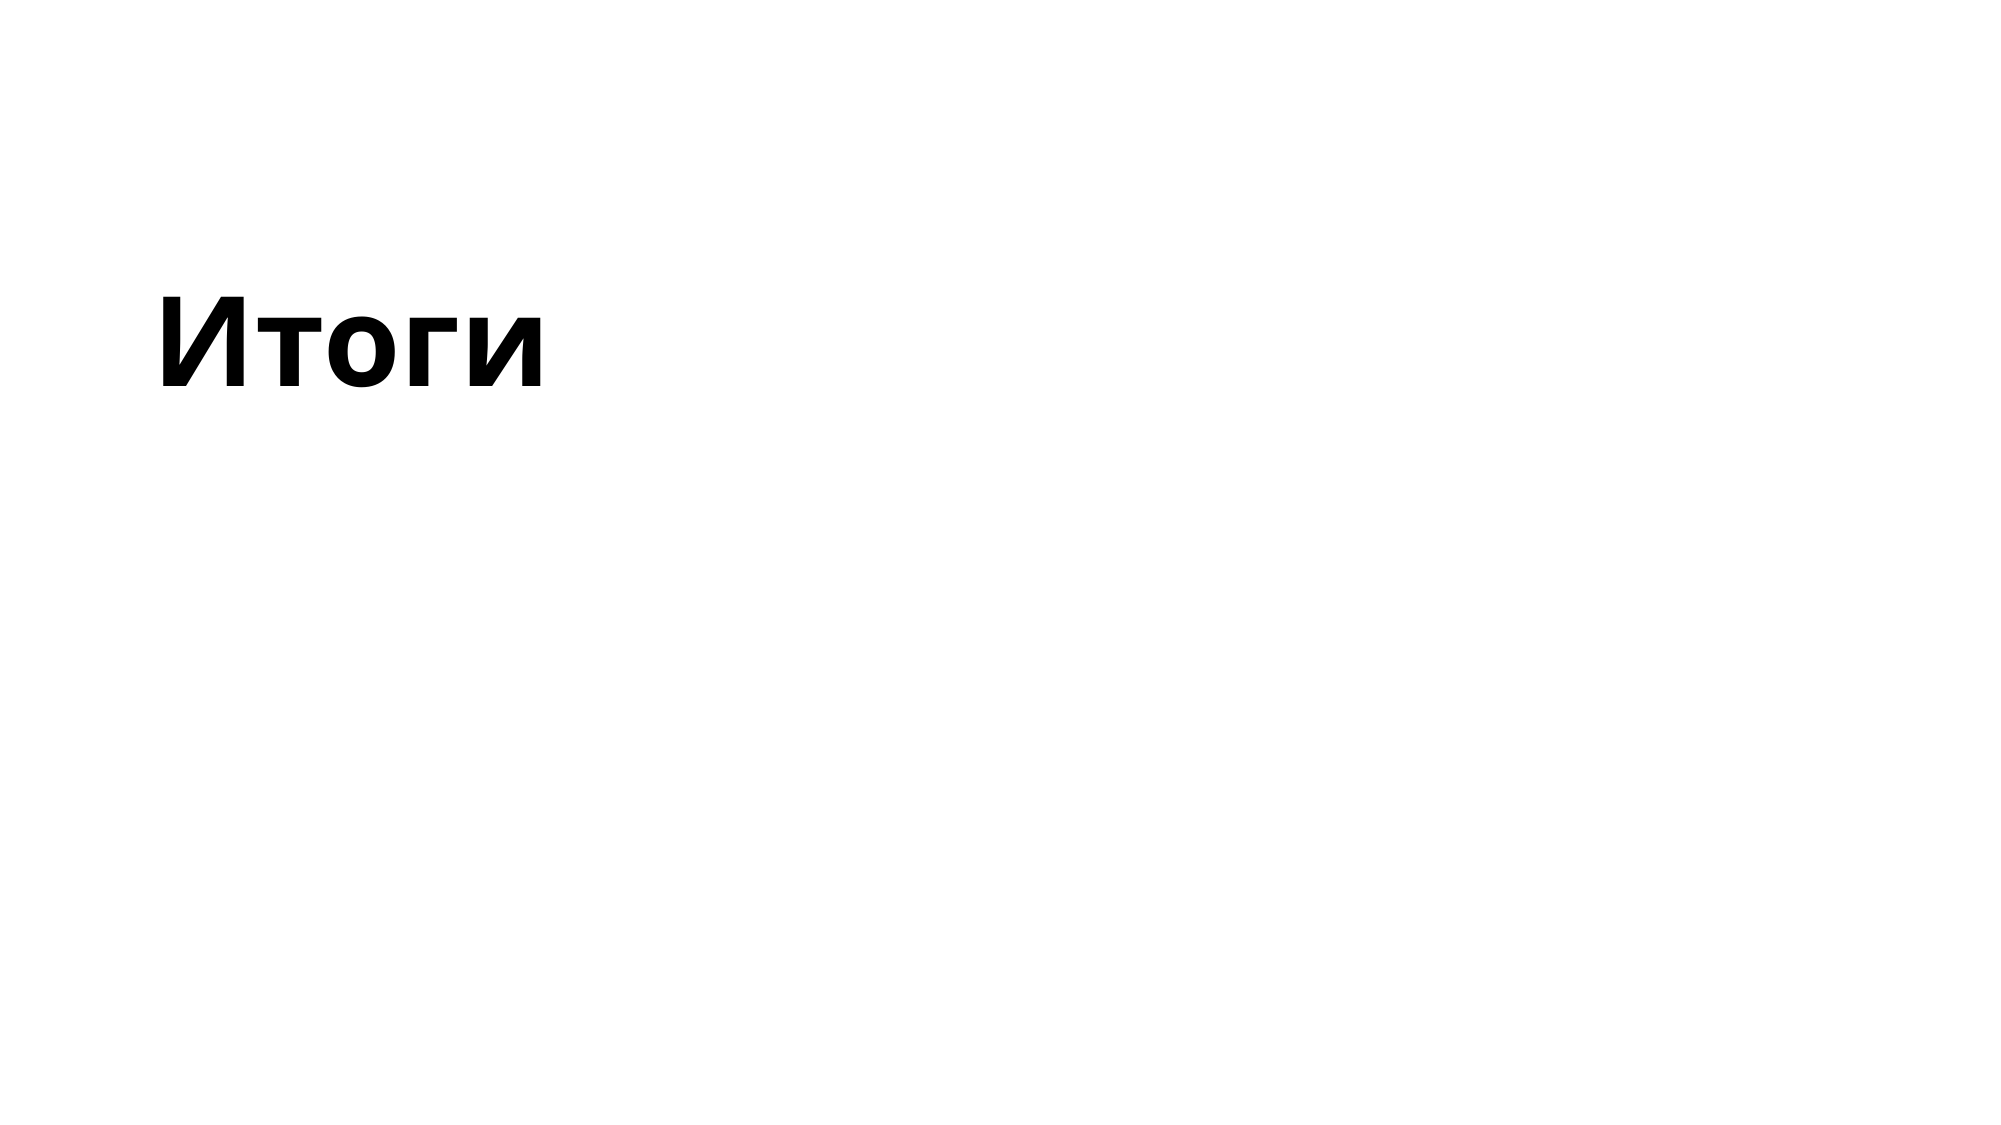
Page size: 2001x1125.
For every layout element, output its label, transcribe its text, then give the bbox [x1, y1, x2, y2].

title Итоги [137, 287, 1753, 421]
